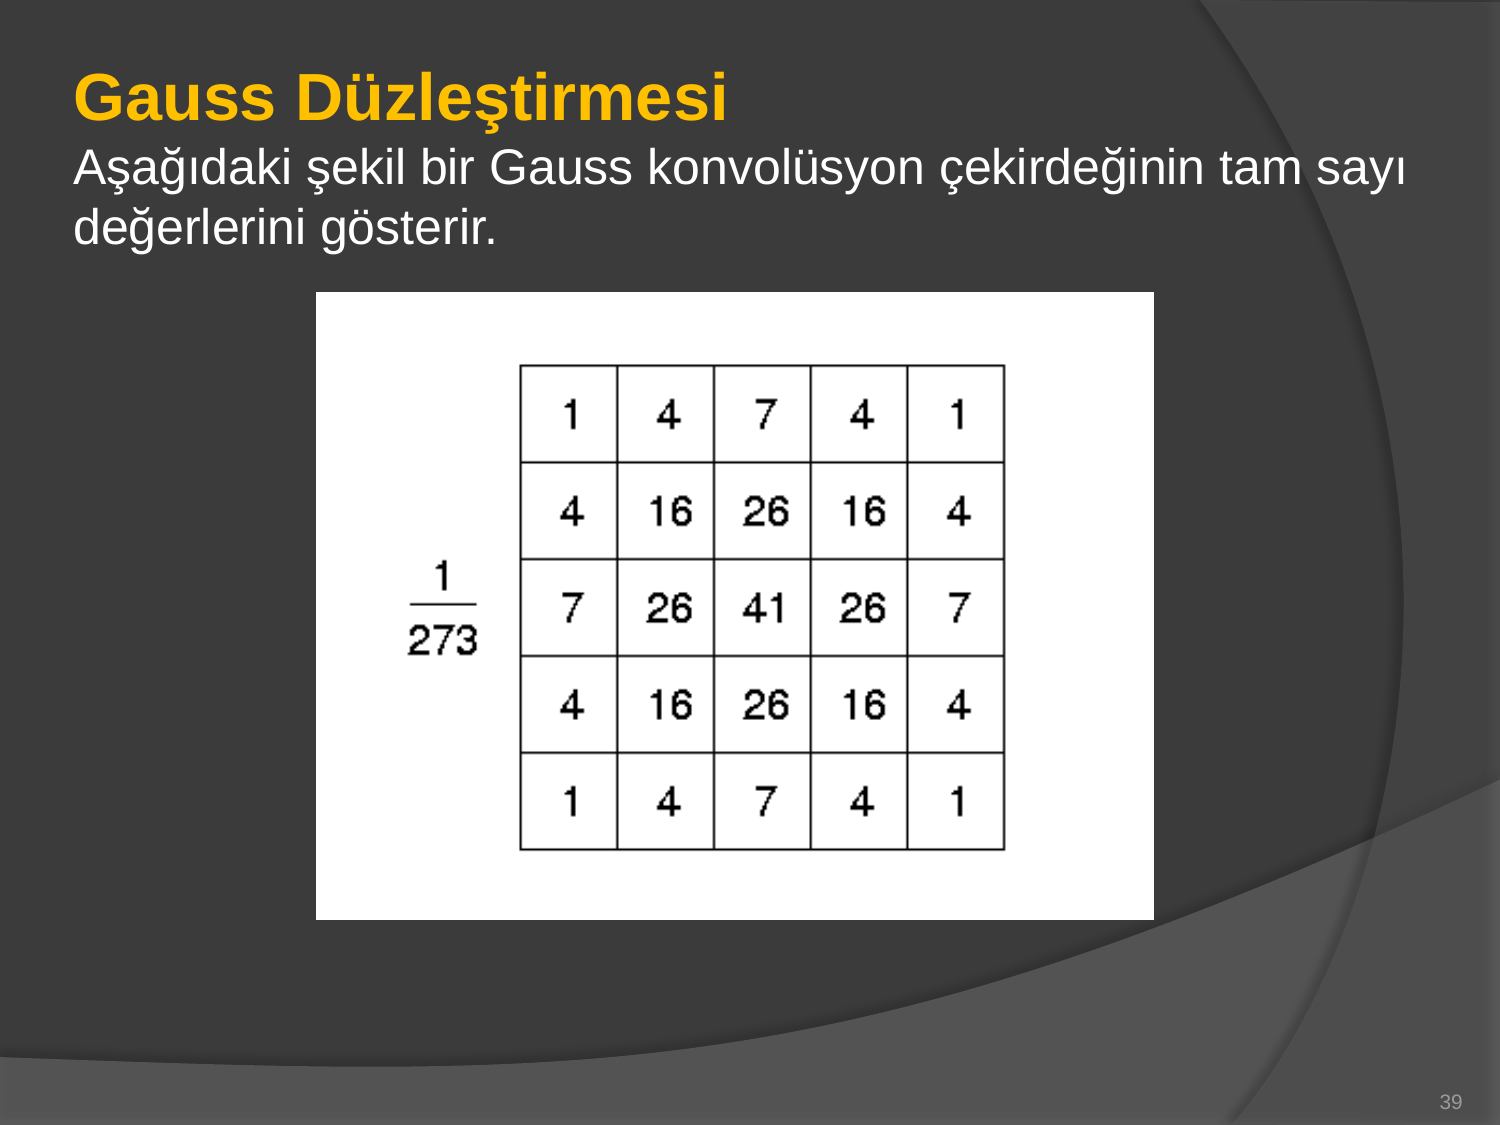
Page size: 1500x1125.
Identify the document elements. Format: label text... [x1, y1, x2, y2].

slide_number 39 [1337, 1053, 1463, 1114]
text_box Gauss Düzleştirmesi Aşağıdaki şekil bir Gauss konvolüsyon çekirdeğinin tam sayı değerlerini gösterir. [58, 46, 1430, 262]
picture [316, 292, 1154, 920]
